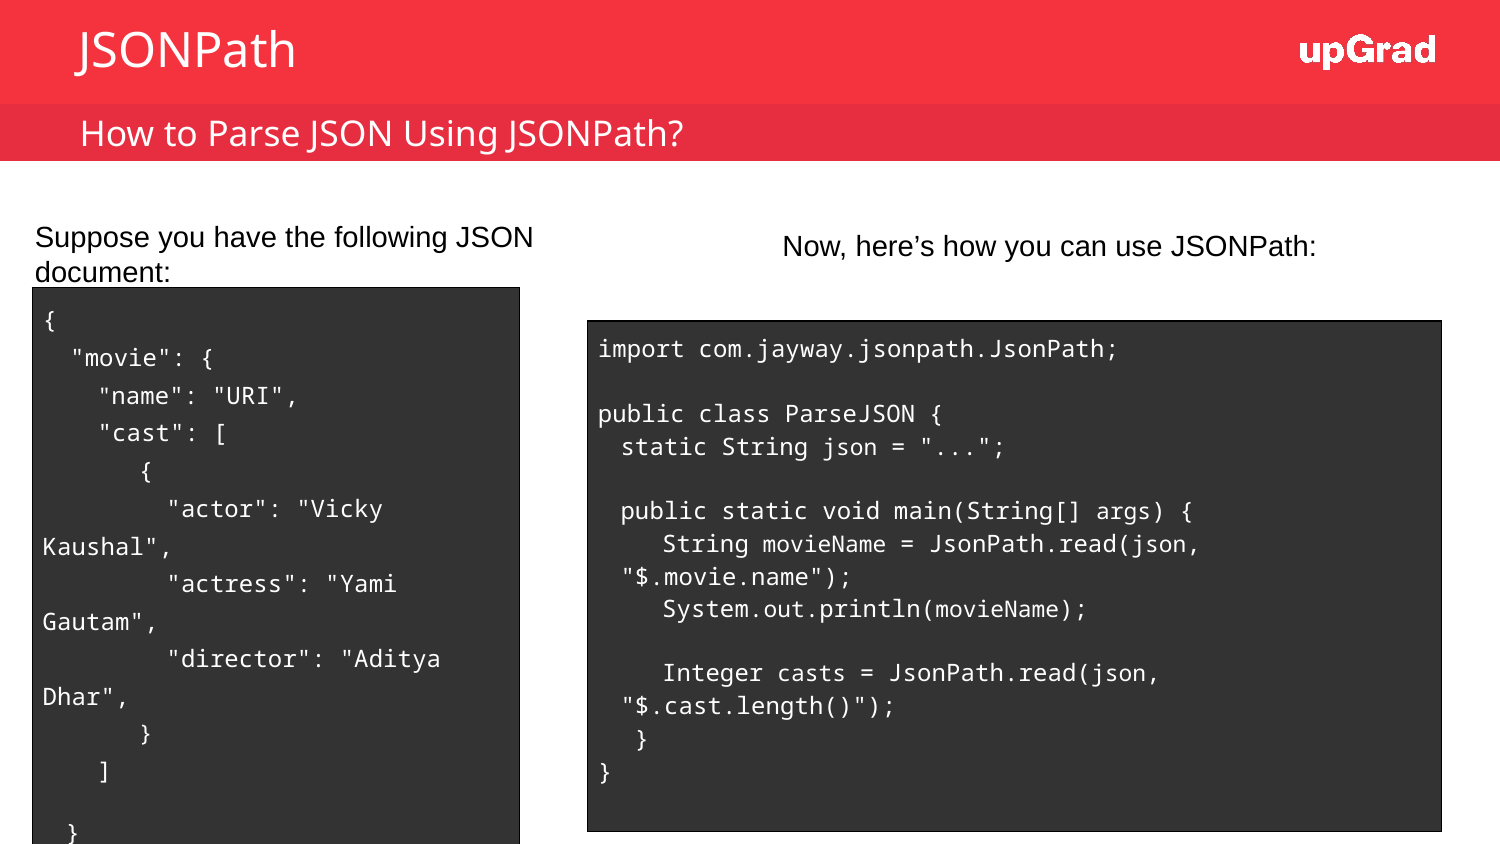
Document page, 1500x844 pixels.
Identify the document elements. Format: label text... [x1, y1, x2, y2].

text_box How to Parse JSON Using JSONPath? [0, 104, 1500, 161]
text_box JSONPath [63, 20, 768, 87]
table_header import com.jayway.jsonpath.JsonPath; public class ParseJSON { static String json = "..."; public static void main(String[] args) { String movieName = JsonPath.read(json, "$.movie.name"); System.out.println(movieName); Integer casts = JsonPath.read(json, "$.cast.length()"); } } [588, 322, 1441, 831]
text_box Now, here’s how you can use JSONPath: [767, 211, 1336, 278]
picture [1300, 34, 1435, 70]
text_box Suppose you have the following JSON document: [19, 202, 600, 279]
table_header { "movie": { "name": "URI", "cast": [ { "actor": "Vicky Kaushal", "actress": "Yami Gautam", "director": "Aditya Dhar", } ] } [33, 288, 519, 844]
